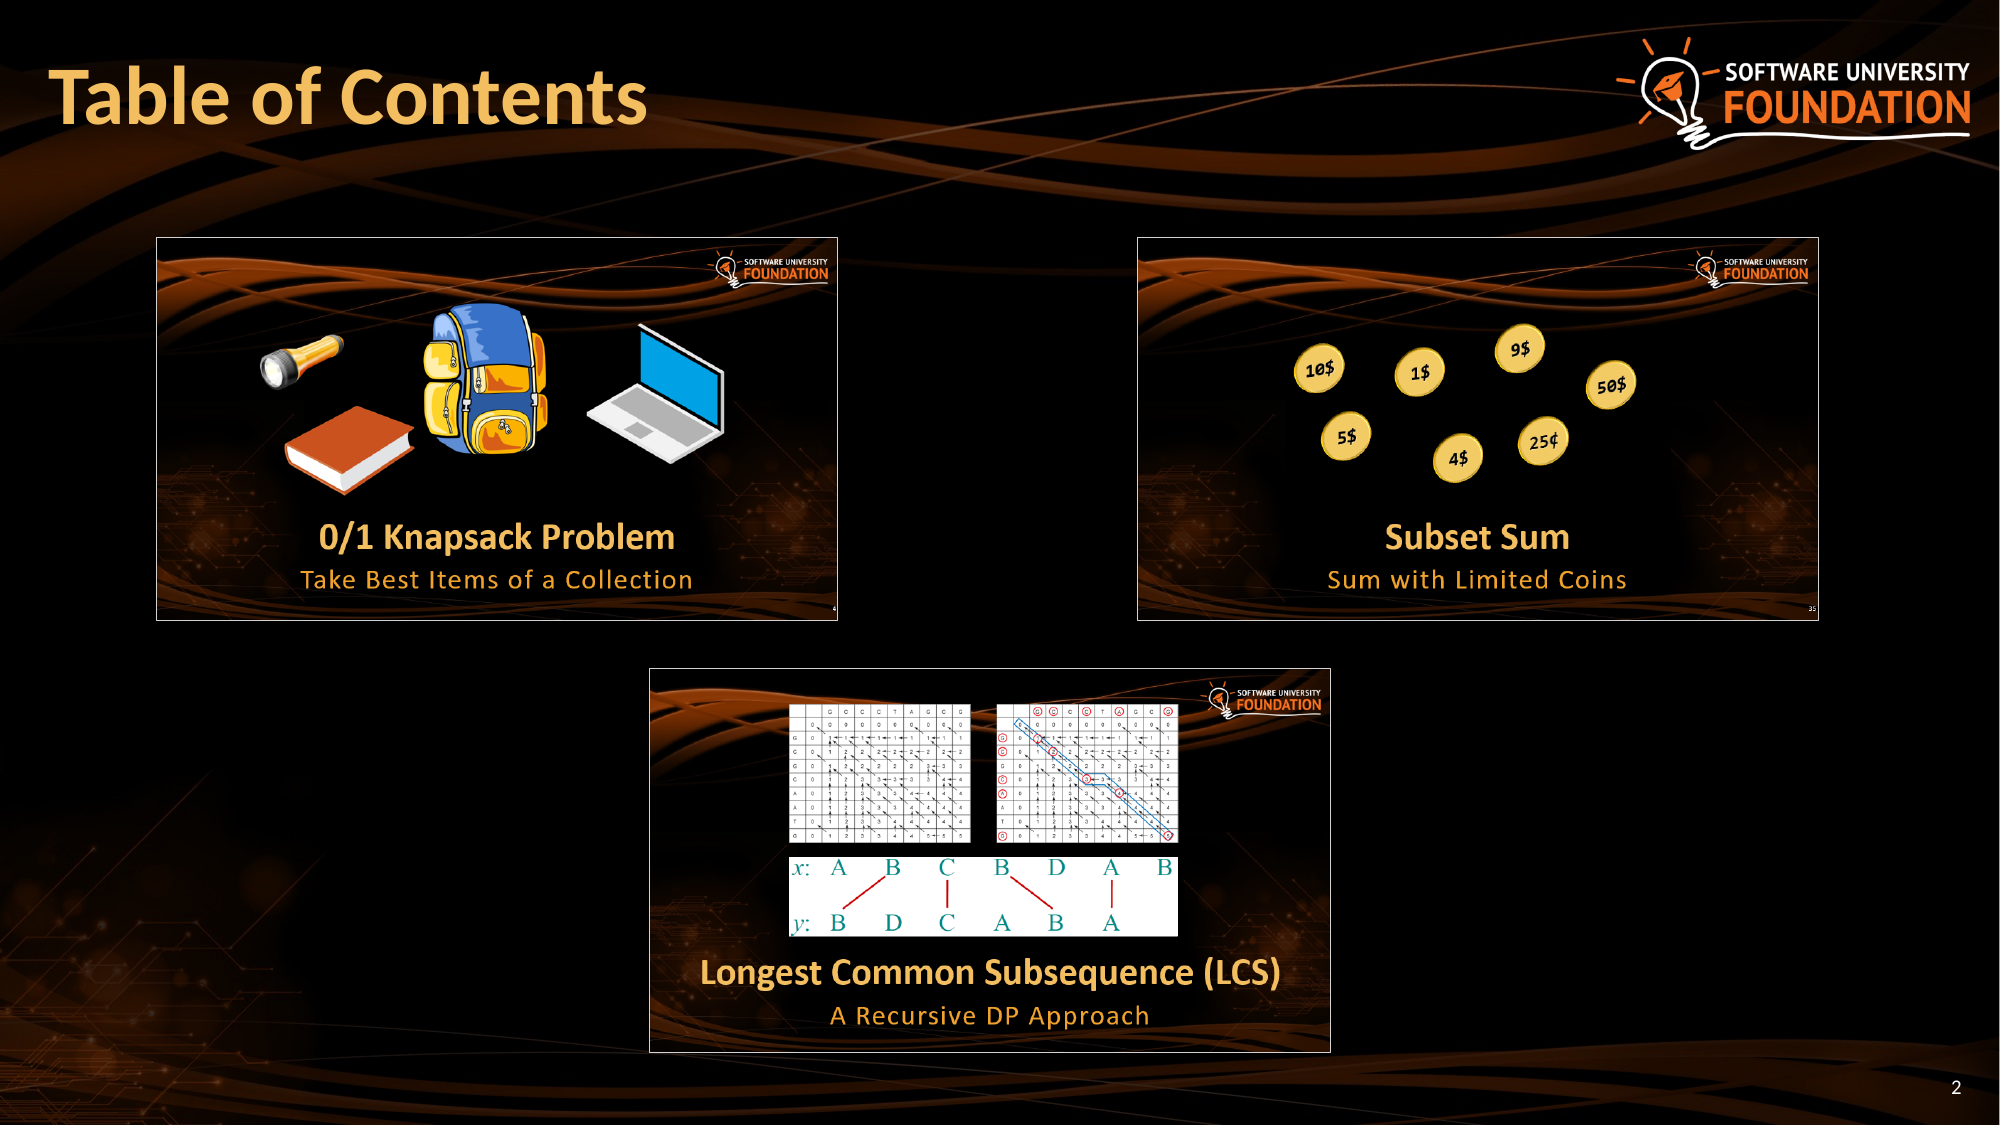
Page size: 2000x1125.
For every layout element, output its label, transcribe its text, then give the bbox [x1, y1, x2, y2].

slide_number 2 [1897, 1070, 1968, 1103]
title Table of Contents [30, 6, 1602, 189]
picture [0, 0, 2000, 1125]
